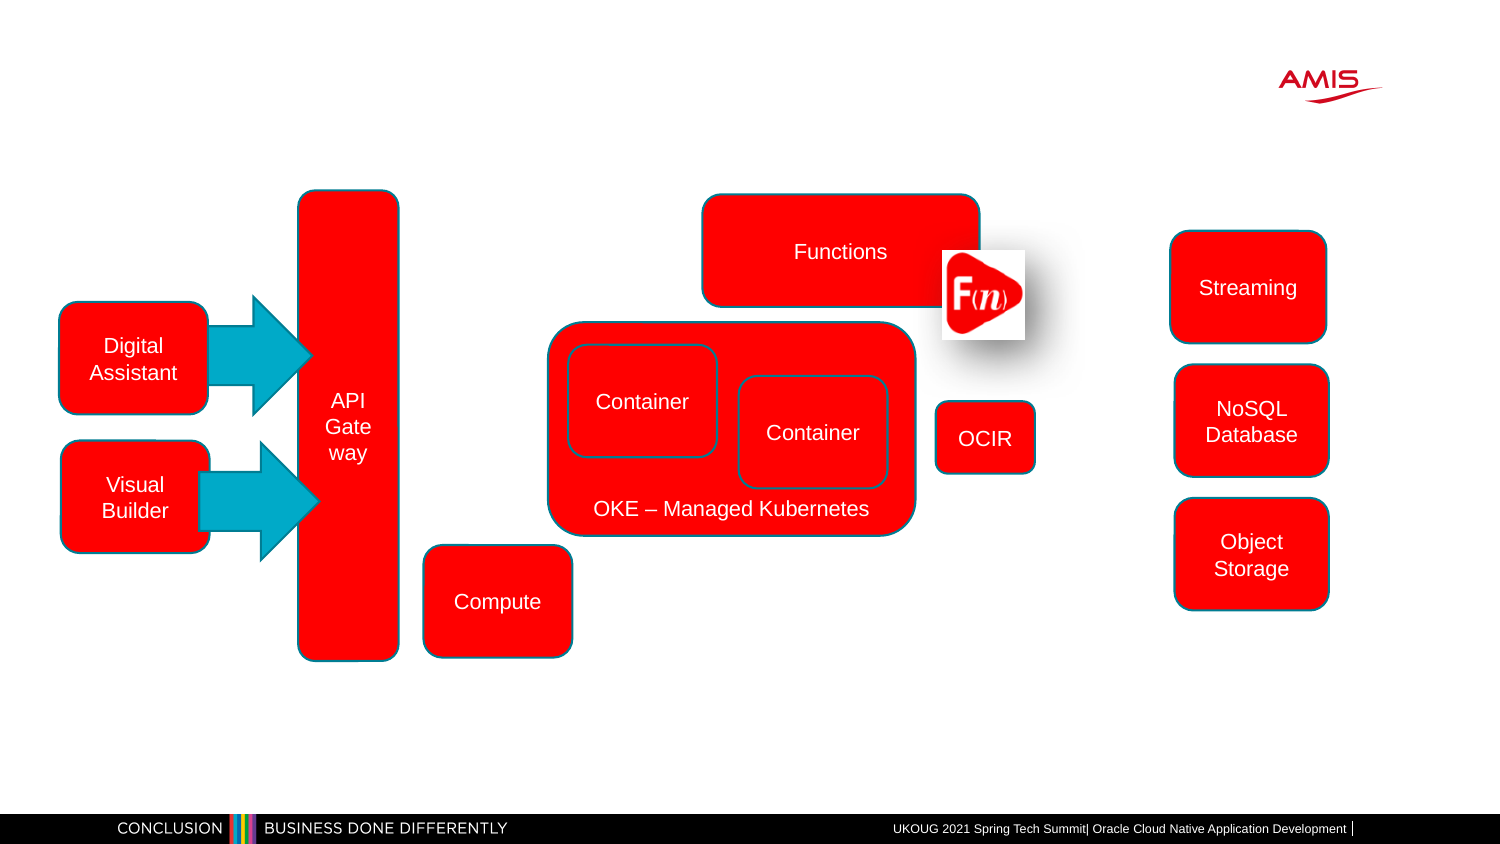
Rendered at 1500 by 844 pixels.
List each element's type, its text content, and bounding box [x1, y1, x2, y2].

text_box Visual Builder [59, 439, 211, 555]
text_box OKE – Managed Kubernetes [546, 321, 917, 537]
text_box Streaming [1169, 229, 1328, 345]
text_box [198, 440, 322, 563]
text_box NoSQL Database [1173, 363, 1330, 478]
text_box Digital Assistant [57, 300, 209, 416]
text_box [960, 243, 981, 250]
footer UKOUG 2021 Spring Tech Summit| Oracle Cloud Native Application Development [814, 820, 1347, 839]
picture [942, 250, 1025, 340]
text_box API Gateway [297, 189, 400, 663]
text_box Object Storage [1173, 496, 1330, 612]
text_box OCIR [934, 400, 1036, 475]
text_box Container [567, 343, 719, 459]
text_box Compute [422, 543, 574, 659]
text_box [209, 294, 314, 417]
text_box Container [737, 374, 889, 490]
picture [239, 814, 1500, 844]
picture [0, 814, 236, 844]
picture [1181, 58, 1388, 106]
text_box [934, 269, 942, 308]
text_box Functions [701, 193, 981, 308]
